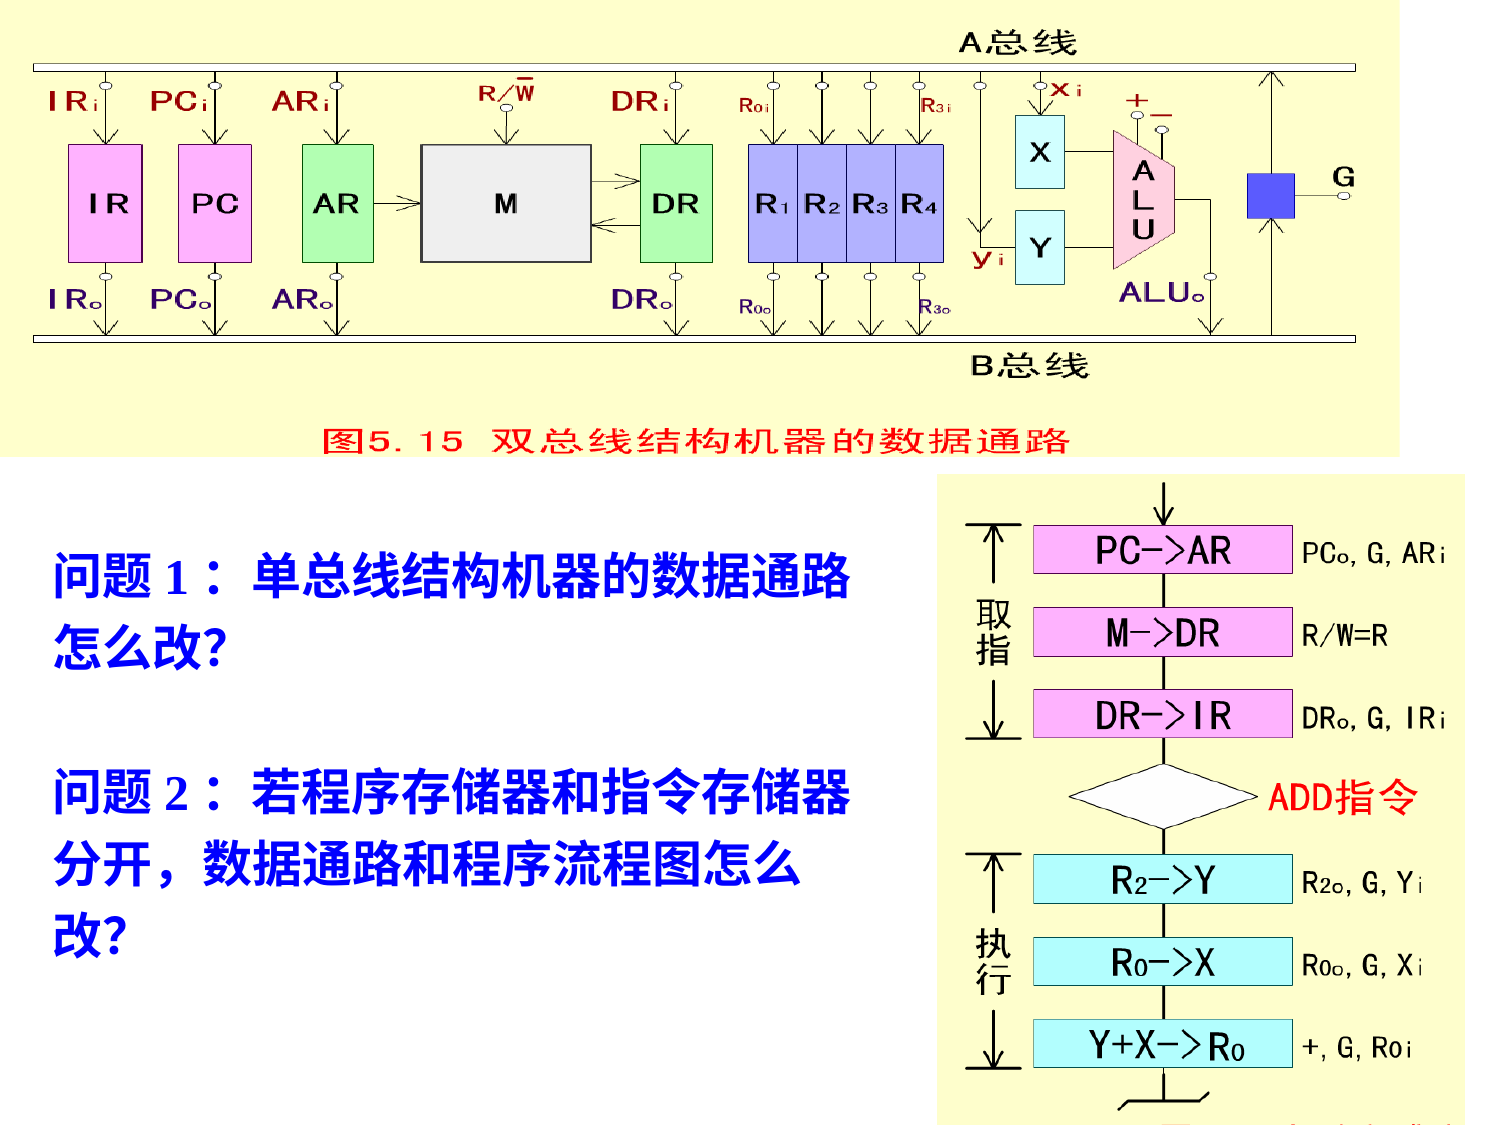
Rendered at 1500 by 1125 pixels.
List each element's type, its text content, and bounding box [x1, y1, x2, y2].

text_box 问题1：单总线结构机器的数据通路怎么改？ 问题2：若程序存储器和指令存储器分开，数据通路和程序流程图怎么改？ [37, 524, 913, 1032]
picture [937, 474, 1466, 1125]
picture [0, 0, 1400, 457]
